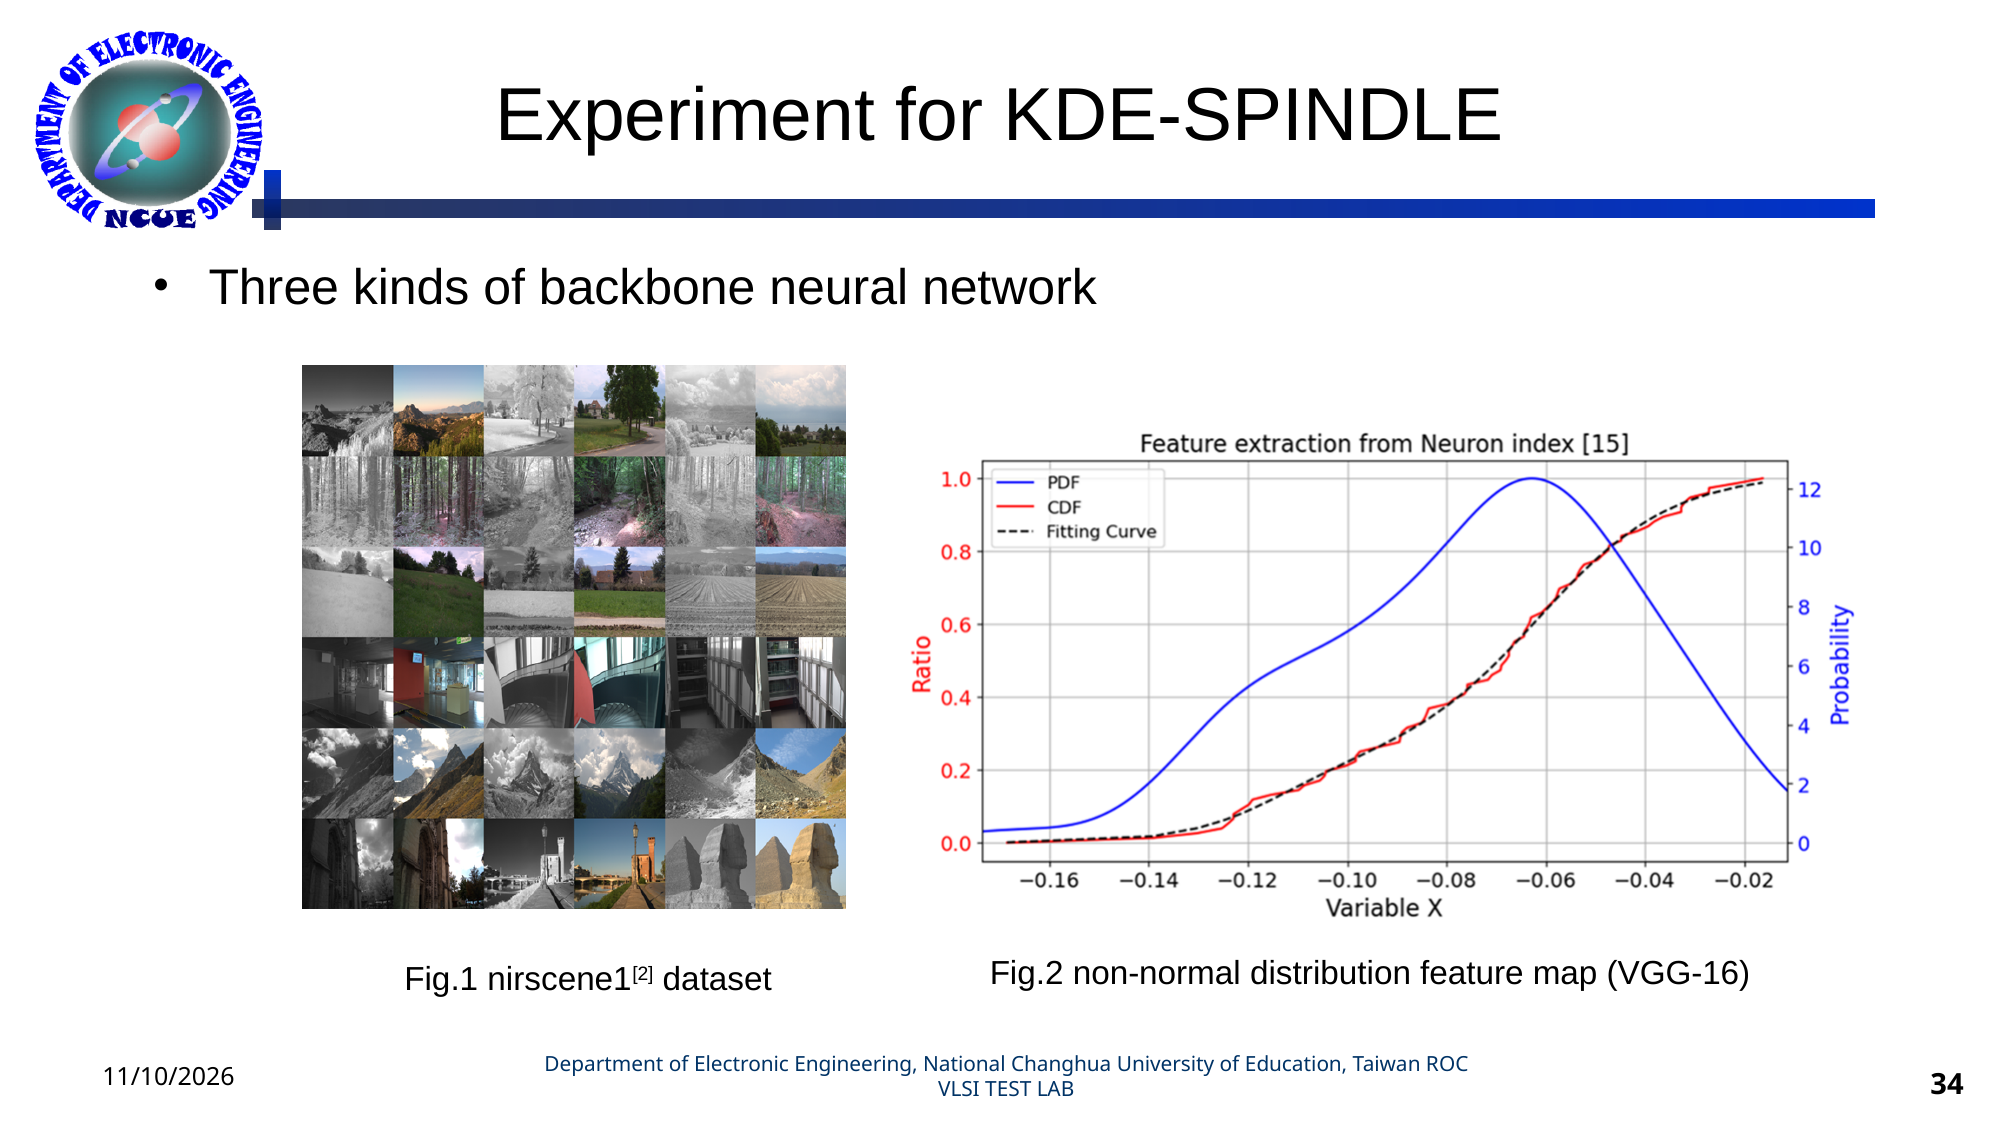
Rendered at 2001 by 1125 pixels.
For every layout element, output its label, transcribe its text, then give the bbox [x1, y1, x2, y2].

picture [32, 28, 265, 241]
list Three kinds of backbone neural network [137, 247, 1863, 1013]
title Experiment for KDE-SPINDLE [194, 12, 1805, 208]
slide_number 34 [1513, 1038, 1979, 1113]
picture [900, 423, 1863, 932]
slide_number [87, 1024, 553, 1103]
picture [302, 365, 846, 909]
footer Department of Electronic Engineering, National Changhua University of Education, Taiwan ROC VLSI TEST LAB [99, 1024, 1913, 1125]
text_box Fig.2 non-normal distribution feature map (VGG-16) [975, 944, 1831, 1000]
text_box Fig.1 nirscene1[2] dataset [389, 949, 787, 1005]
